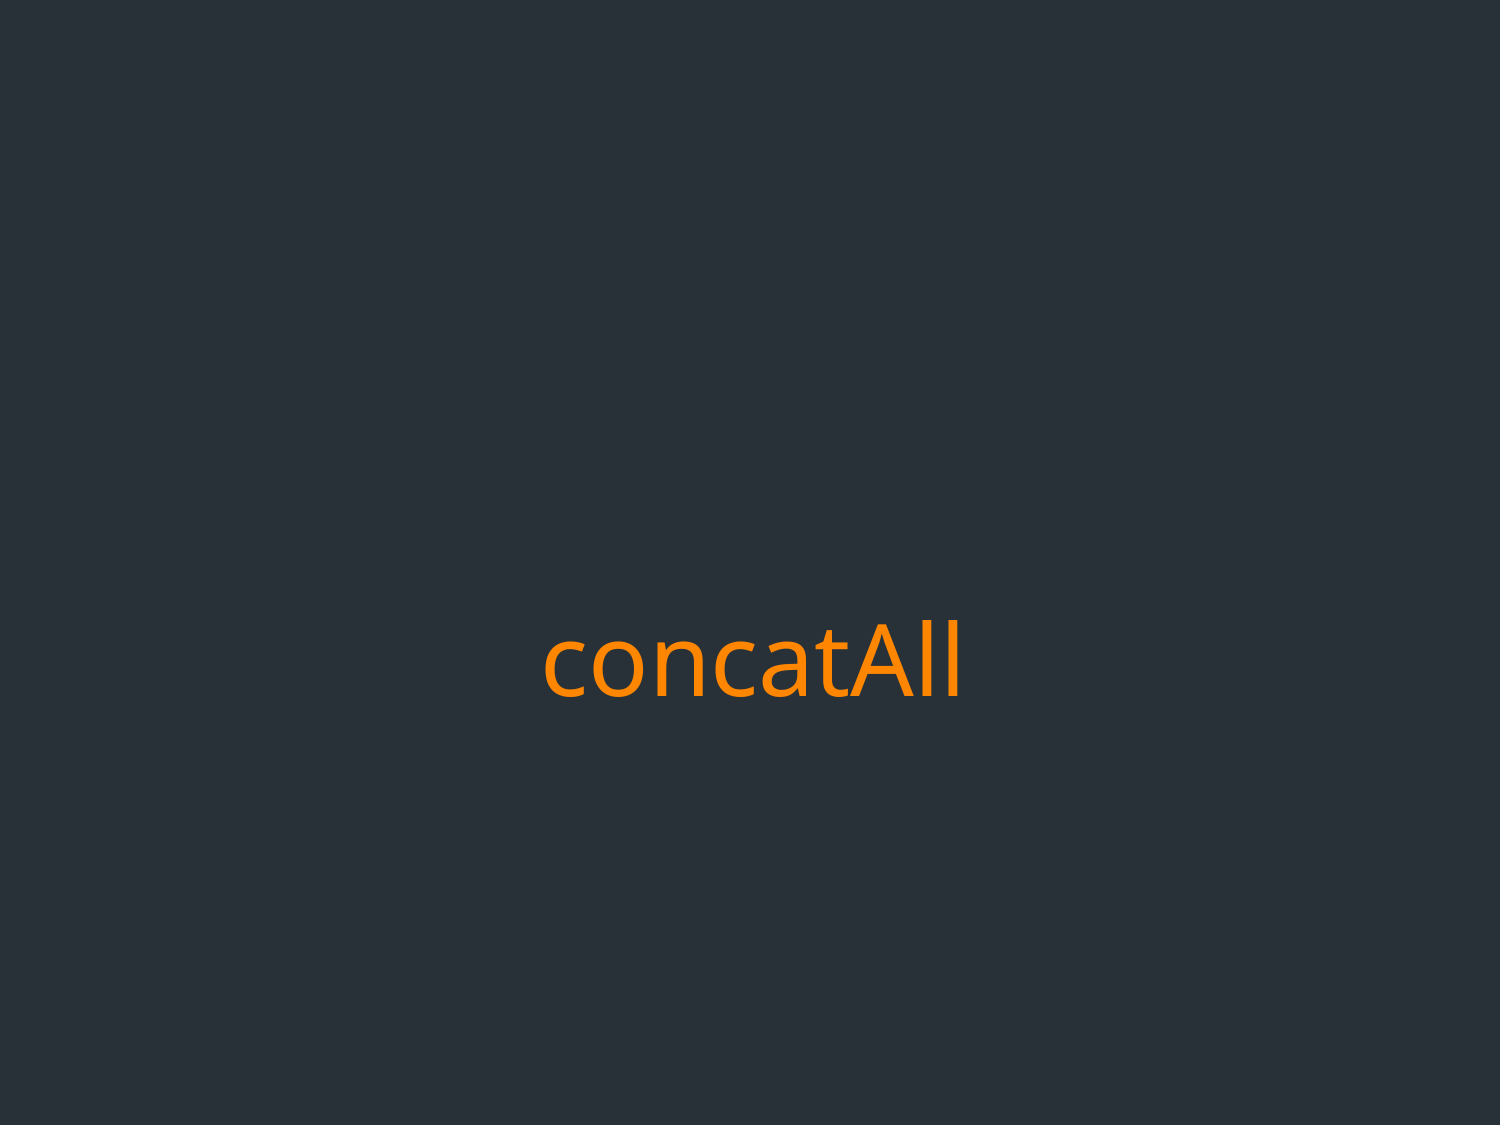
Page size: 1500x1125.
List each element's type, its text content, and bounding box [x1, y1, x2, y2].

list concatAll [150, 262, 1350, 1050]
